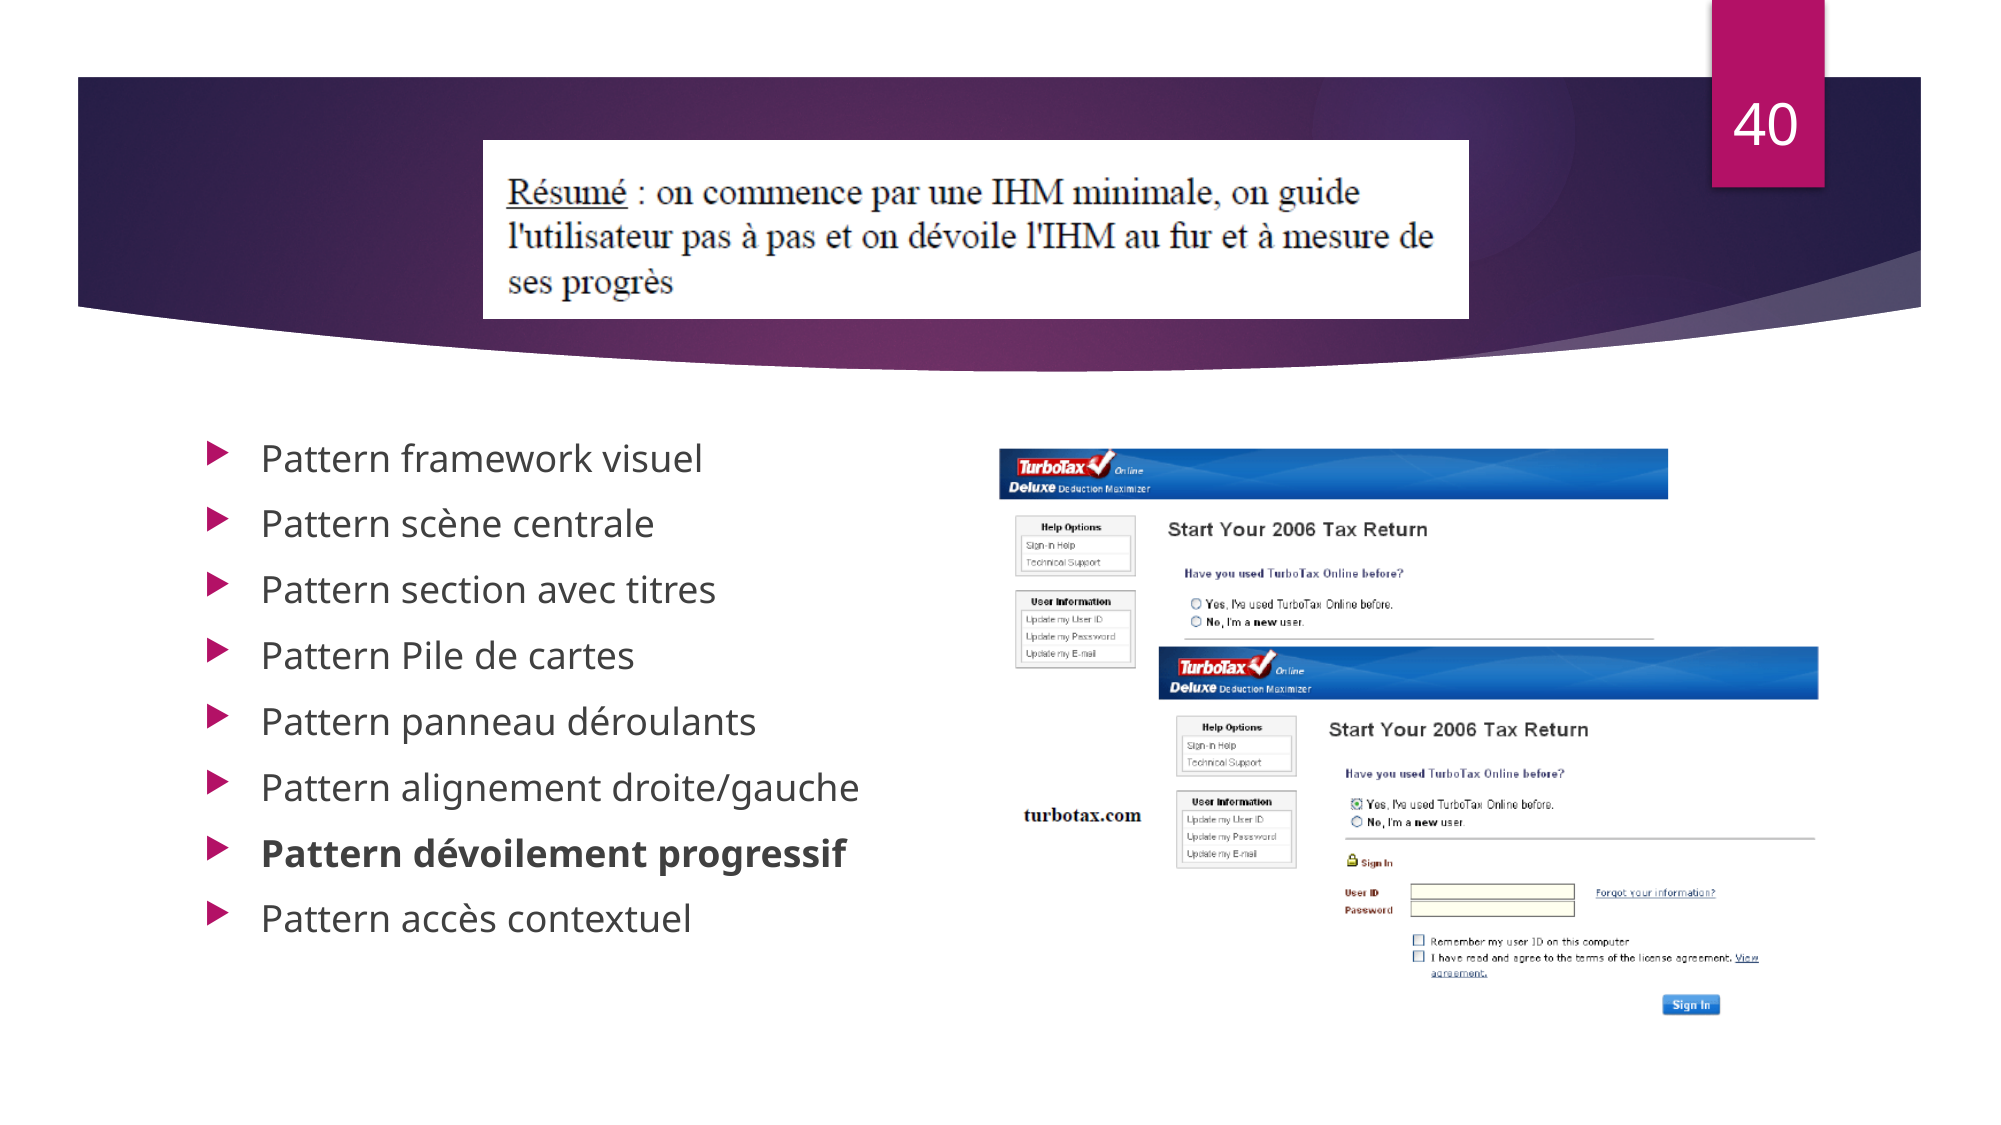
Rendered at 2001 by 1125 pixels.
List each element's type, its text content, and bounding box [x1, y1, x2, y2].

picture [482, 139, 1470, 319]
picture [974, 443, 1836, 1039]
slide_number 40 [1698, 48, 1836, 175]
list Pattern framework visuel Pattern scène centrale Pattern section avec titres Pattern Pile de cartes Pattern panneau déroulants Pattern alignement droite/gauche Pattern dévoilement progressif Pattern accès contextuel [189, 427, 1638, 988]
